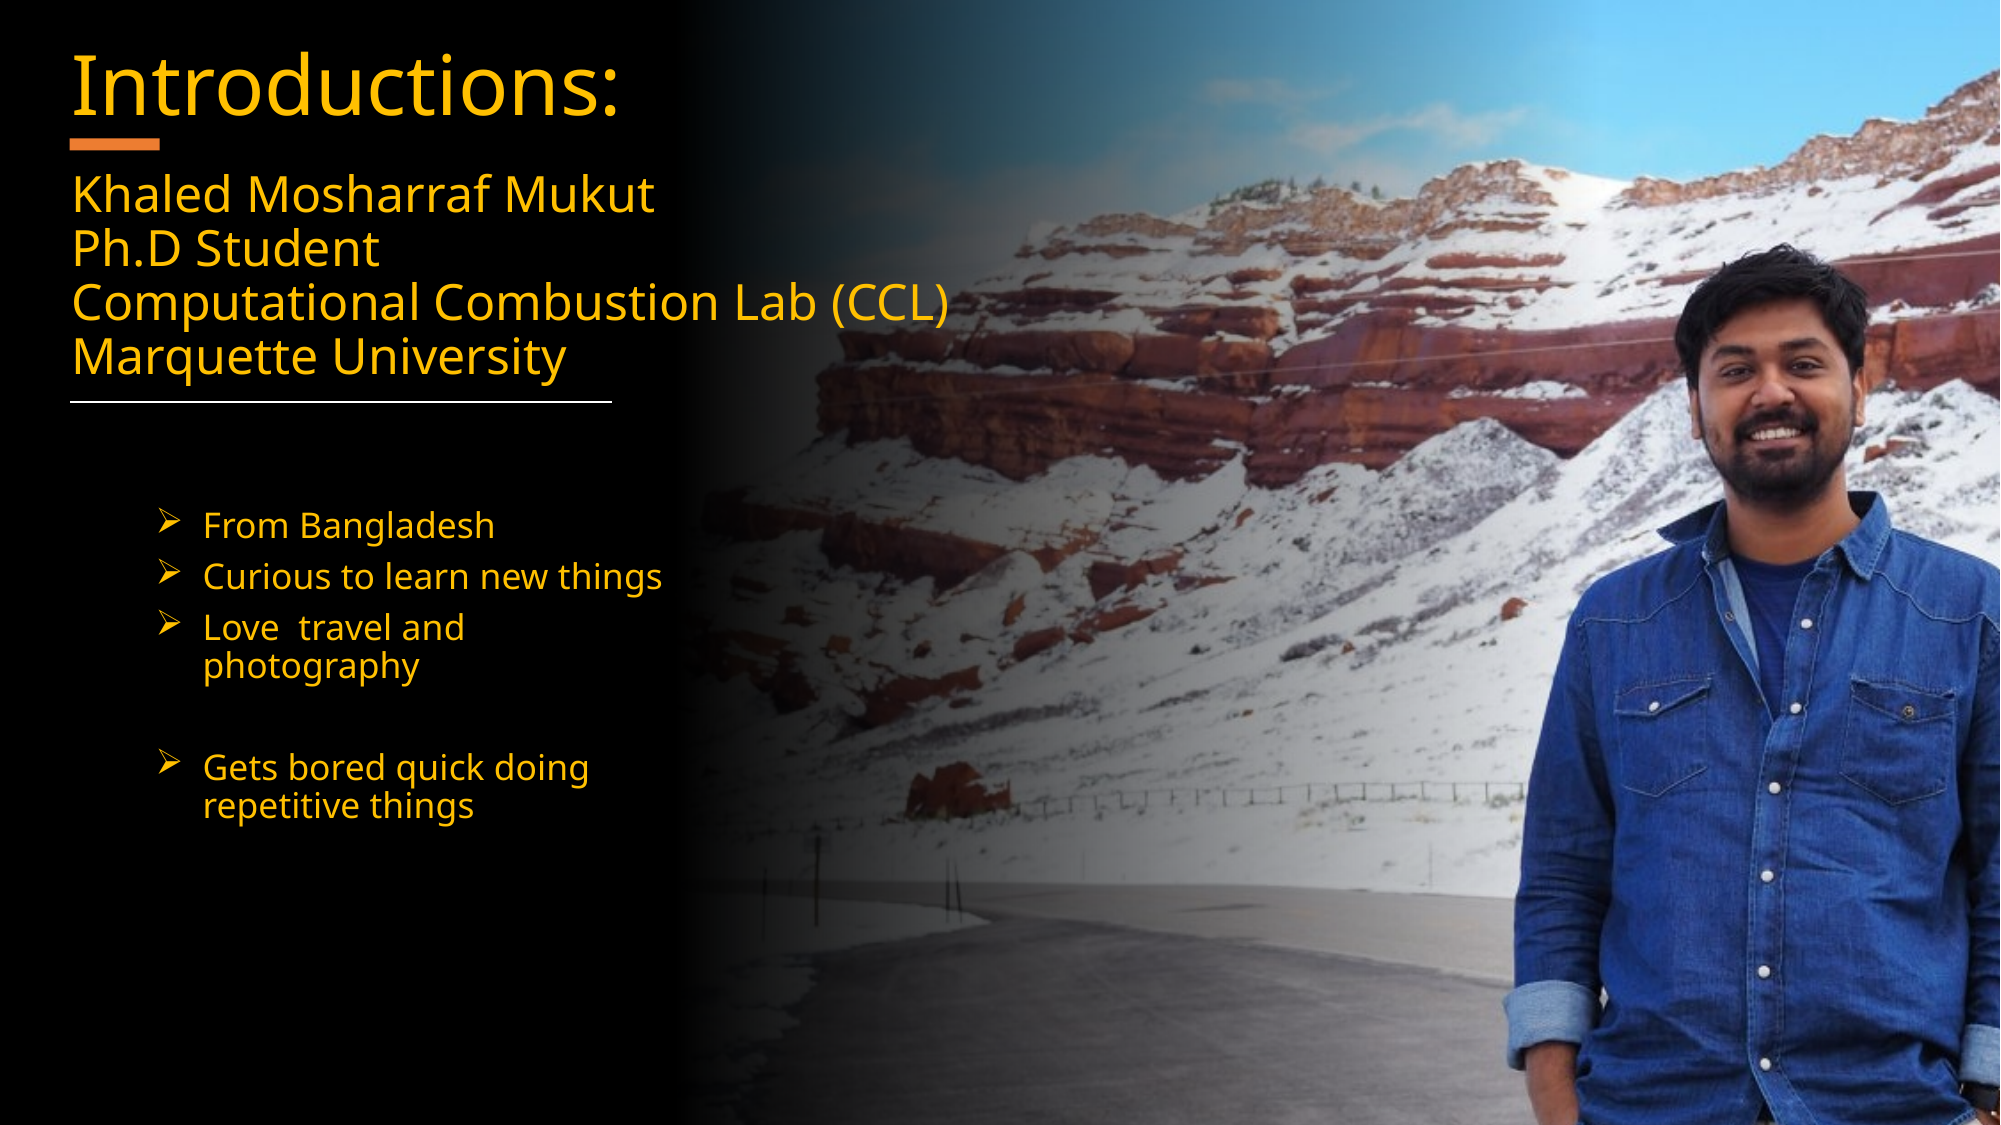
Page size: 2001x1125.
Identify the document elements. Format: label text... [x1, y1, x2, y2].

text_box From Bangladesh Curious to learn new things Love travel and photography Gets bored quick doing repetitive things [131, 500, 577, 1027]
text_box [69, 137, 161, 151]
text_box [0, 0, 577, 1125]
title Introductions: Khaled Mosharraf Mukut Ph.D Student Computational Combustion Lab (CCL) Marquette University [56, 208, 577, 394]
picture [577, 0, 2000, 1125]
